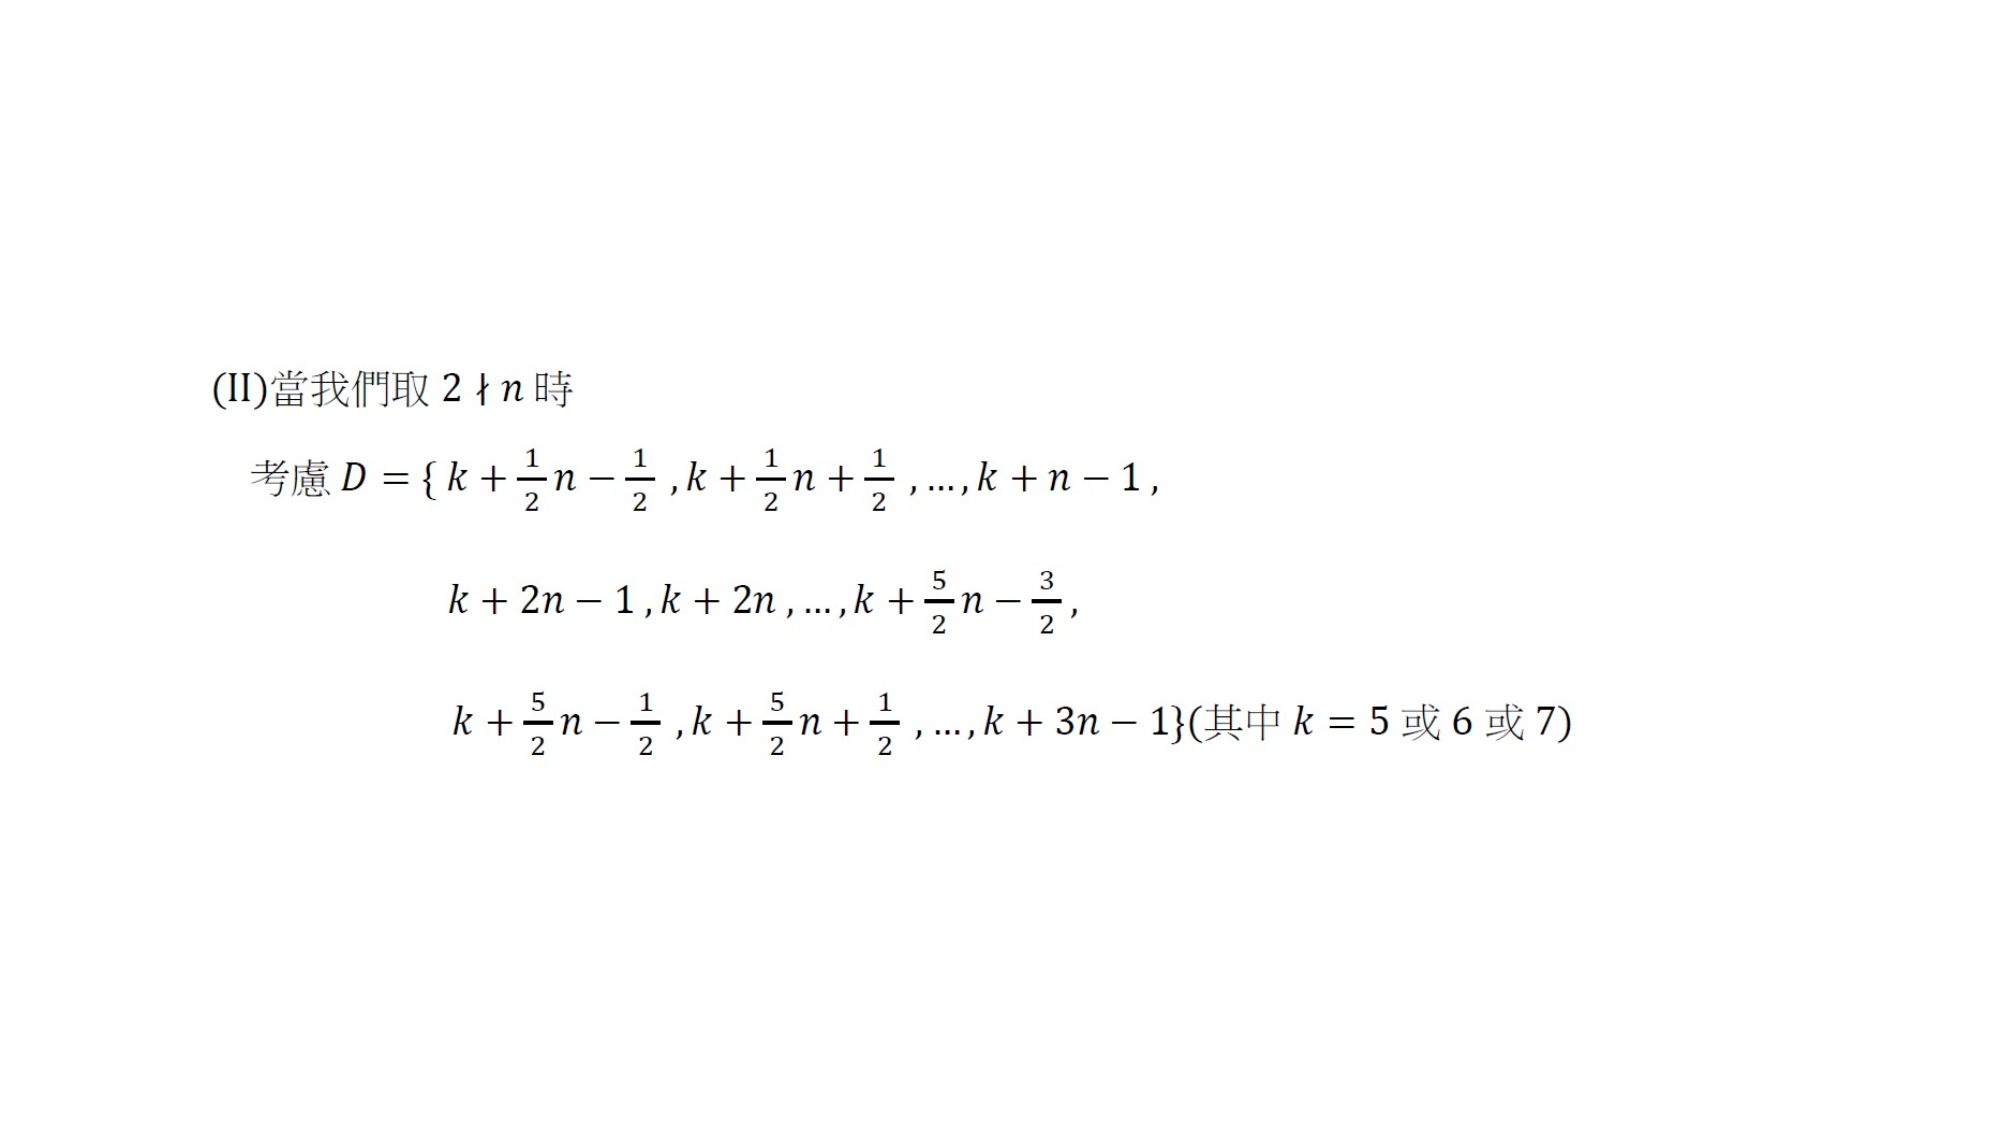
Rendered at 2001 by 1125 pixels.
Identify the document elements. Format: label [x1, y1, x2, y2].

picture [0, 356, 2000, 769]
